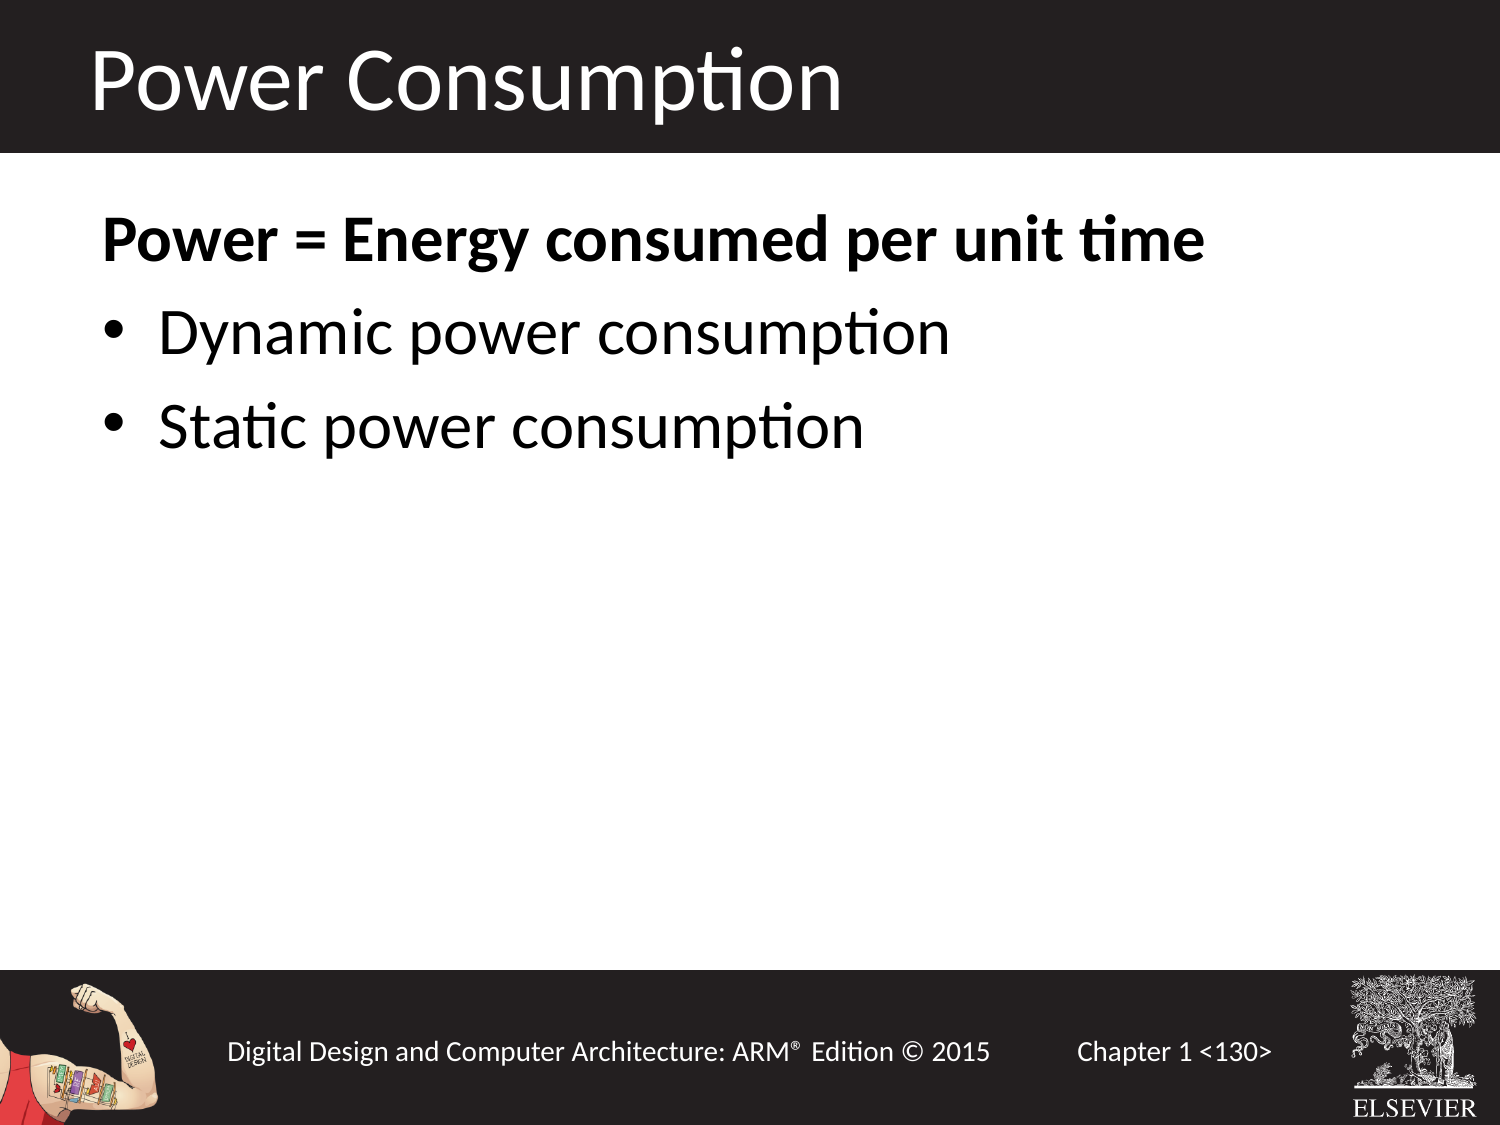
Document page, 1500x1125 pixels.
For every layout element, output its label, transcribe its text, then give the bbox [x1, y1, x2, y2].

text_box Power Consumption [75, 11, 1375, 136]
picture [1350, 974, 1477, 1117]
picture [0, 979, 163, 1125]
list Power = Energy consumed per unit time Dynamic power consumption Static power consumption [87, 187, 1438, 930]
